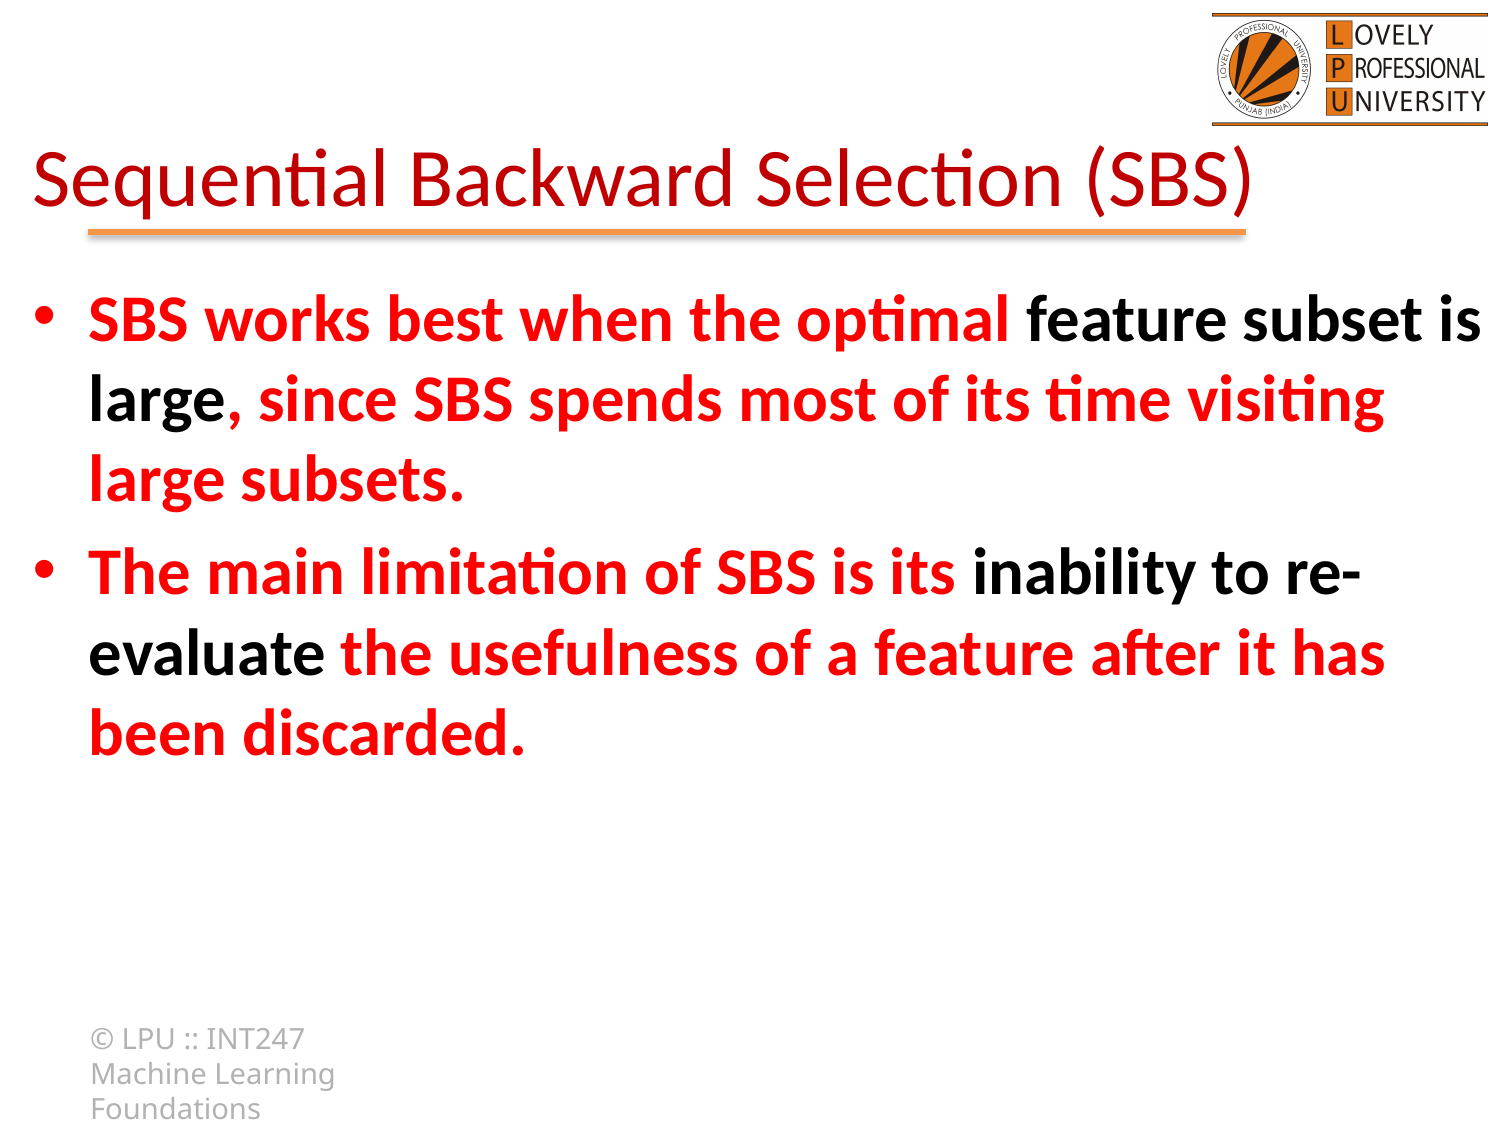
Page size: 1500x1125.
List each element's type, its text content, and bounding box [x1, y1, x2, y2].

title Sequential Backward Selection (SBS) [17, 79, 1500, 267]
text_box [1212, 13, 1488, 126]
slide_number © LPU :: INT247 Machine Learning Foundations [75, 1042, 425, 1103]
list SBS works best when the optimal feature subset is large, since SBS spends most of its time visiting large subsets. The main limitation of SBS is its inability to re-evaluate the usefulness of a feature after it has been discarded. [17, 267, 1500, 976]
